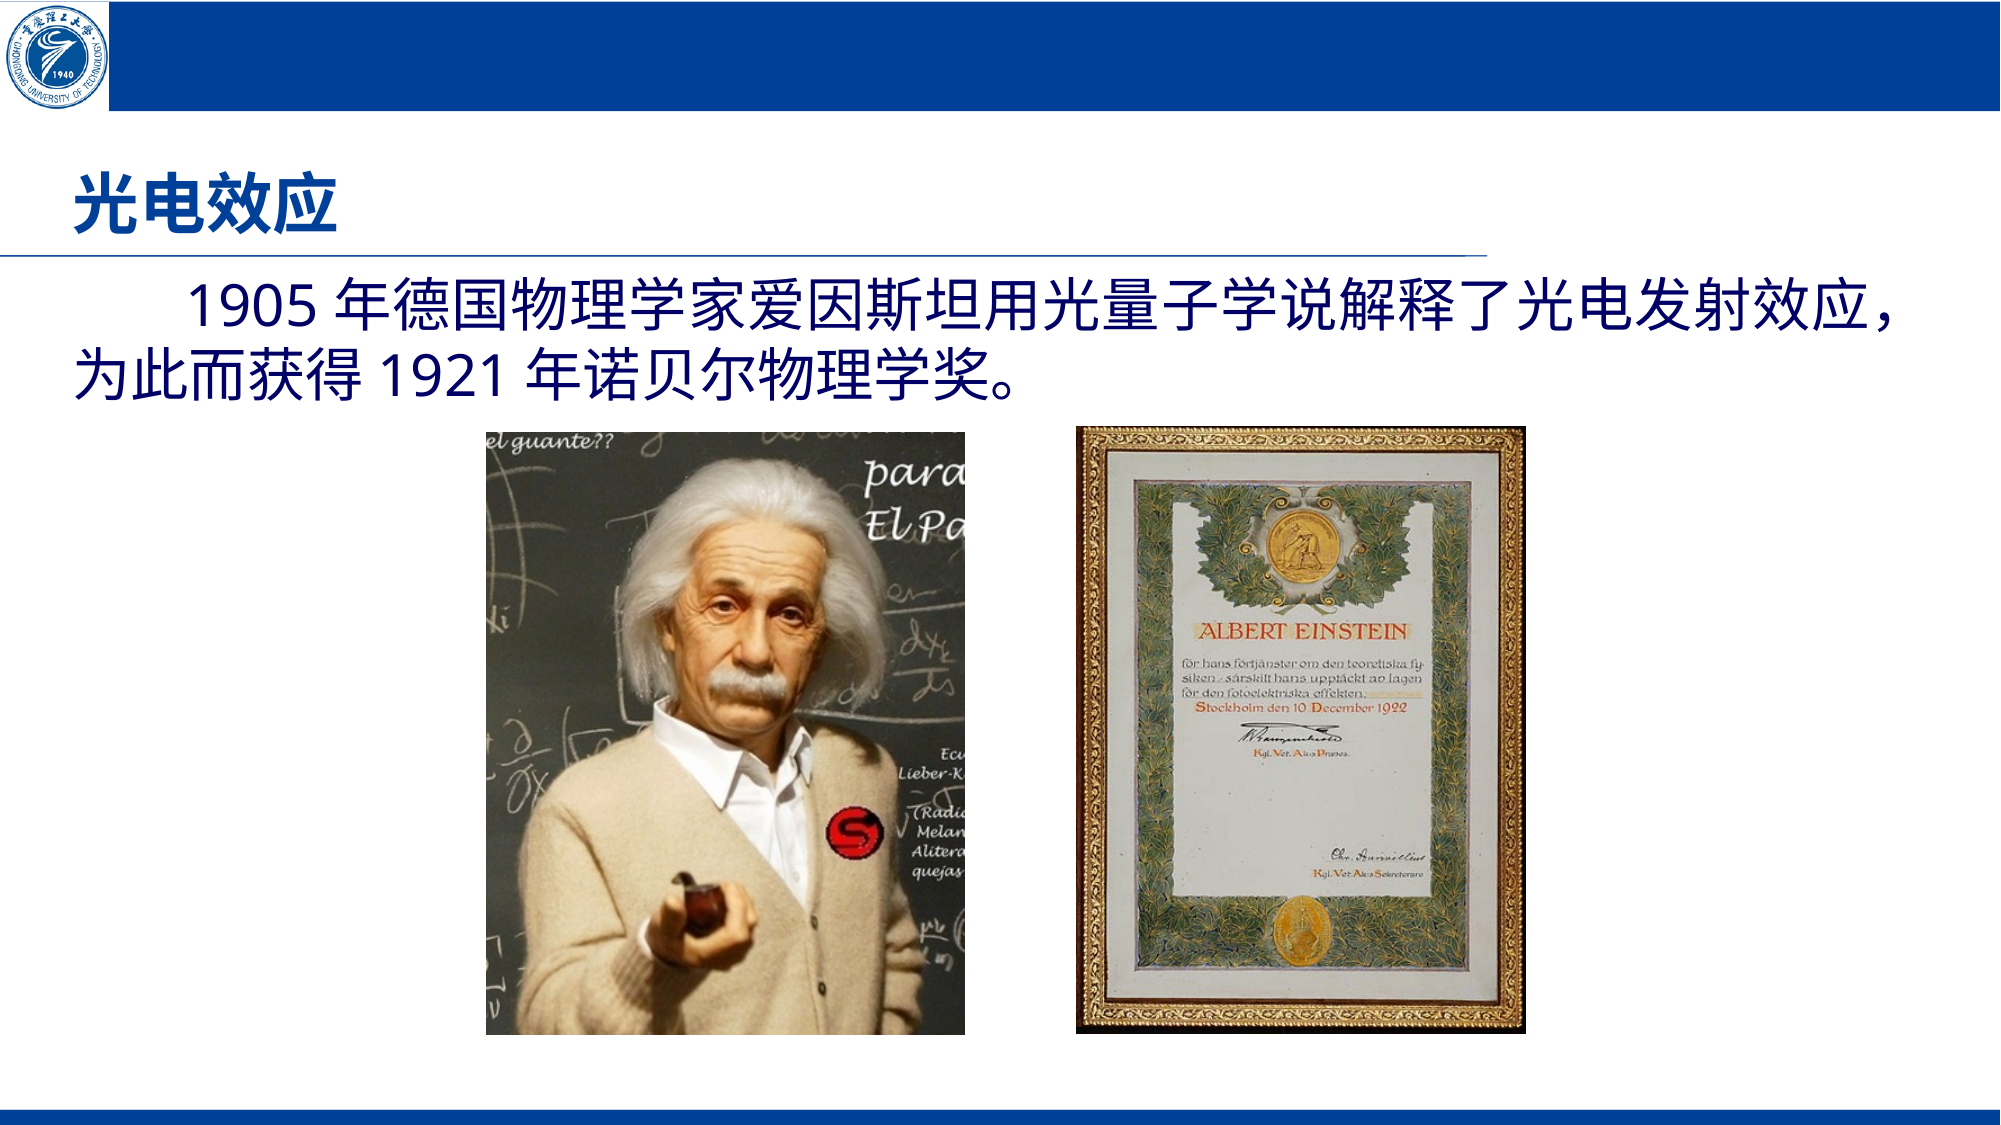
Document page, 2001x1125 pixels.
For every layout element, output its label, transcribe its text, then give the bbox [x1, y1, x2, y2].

slide_number 91 [1533, 1046, 2000, 1125]
text_box 光电效应 [57, 159, 646, 255]
title 1905年德国物理学家爱因斯坦用光量子学说解释了光电发射效应，为此而获得1921年诺贝尔物理学奖。 [57, 243, 1886, 444]
picture [1076, 426, 1526, 1034]
picture [0, 2, 109, 112]
picture [486, 432, 965, 1035]
